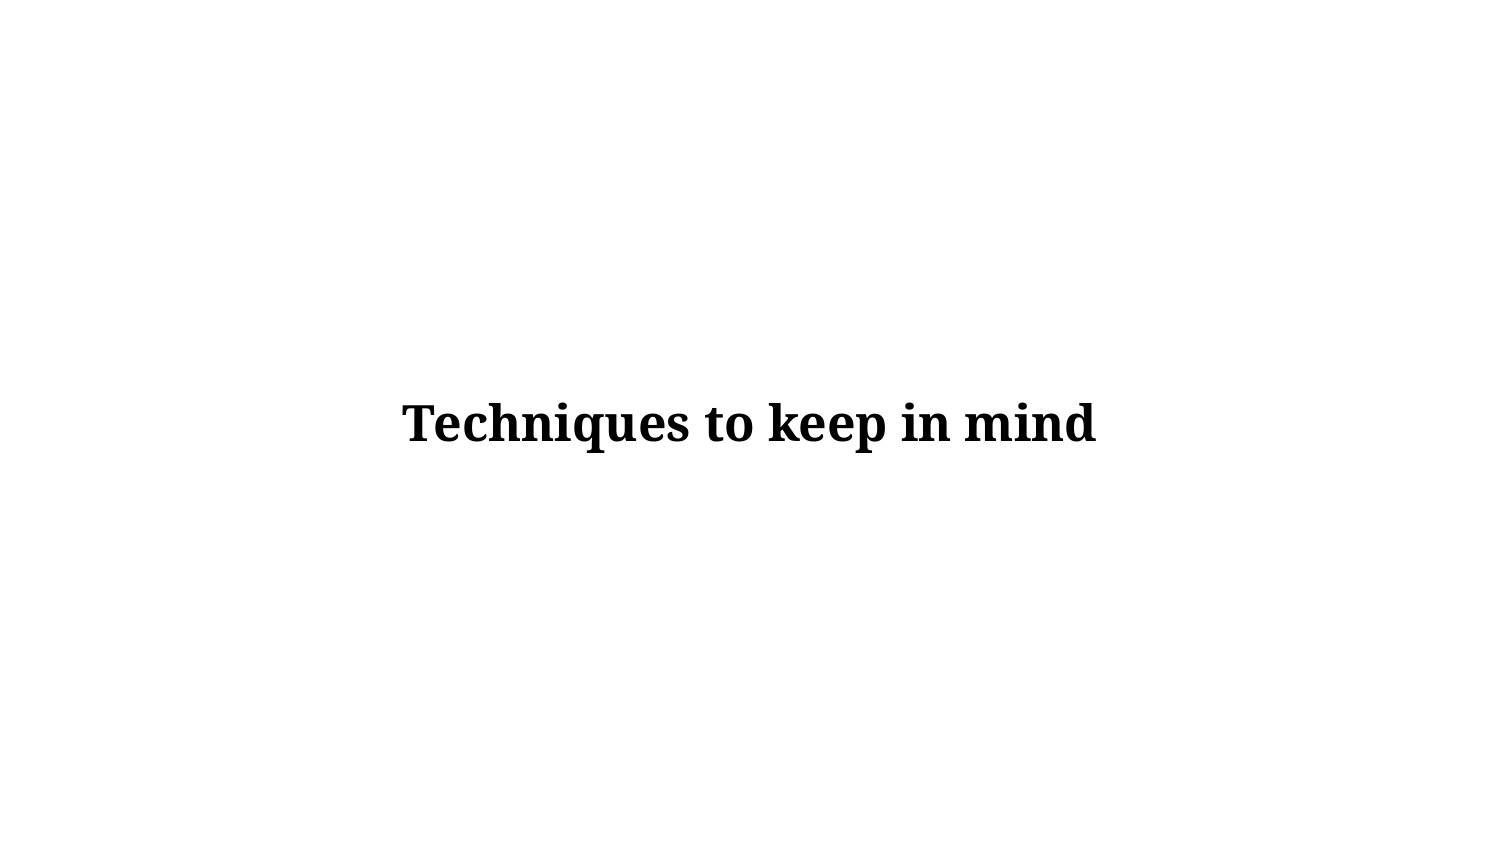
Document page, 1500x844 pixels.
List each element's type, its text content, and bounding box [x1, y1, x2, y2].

title Techniques to keep in mind [51, 352, 1449, 491]
